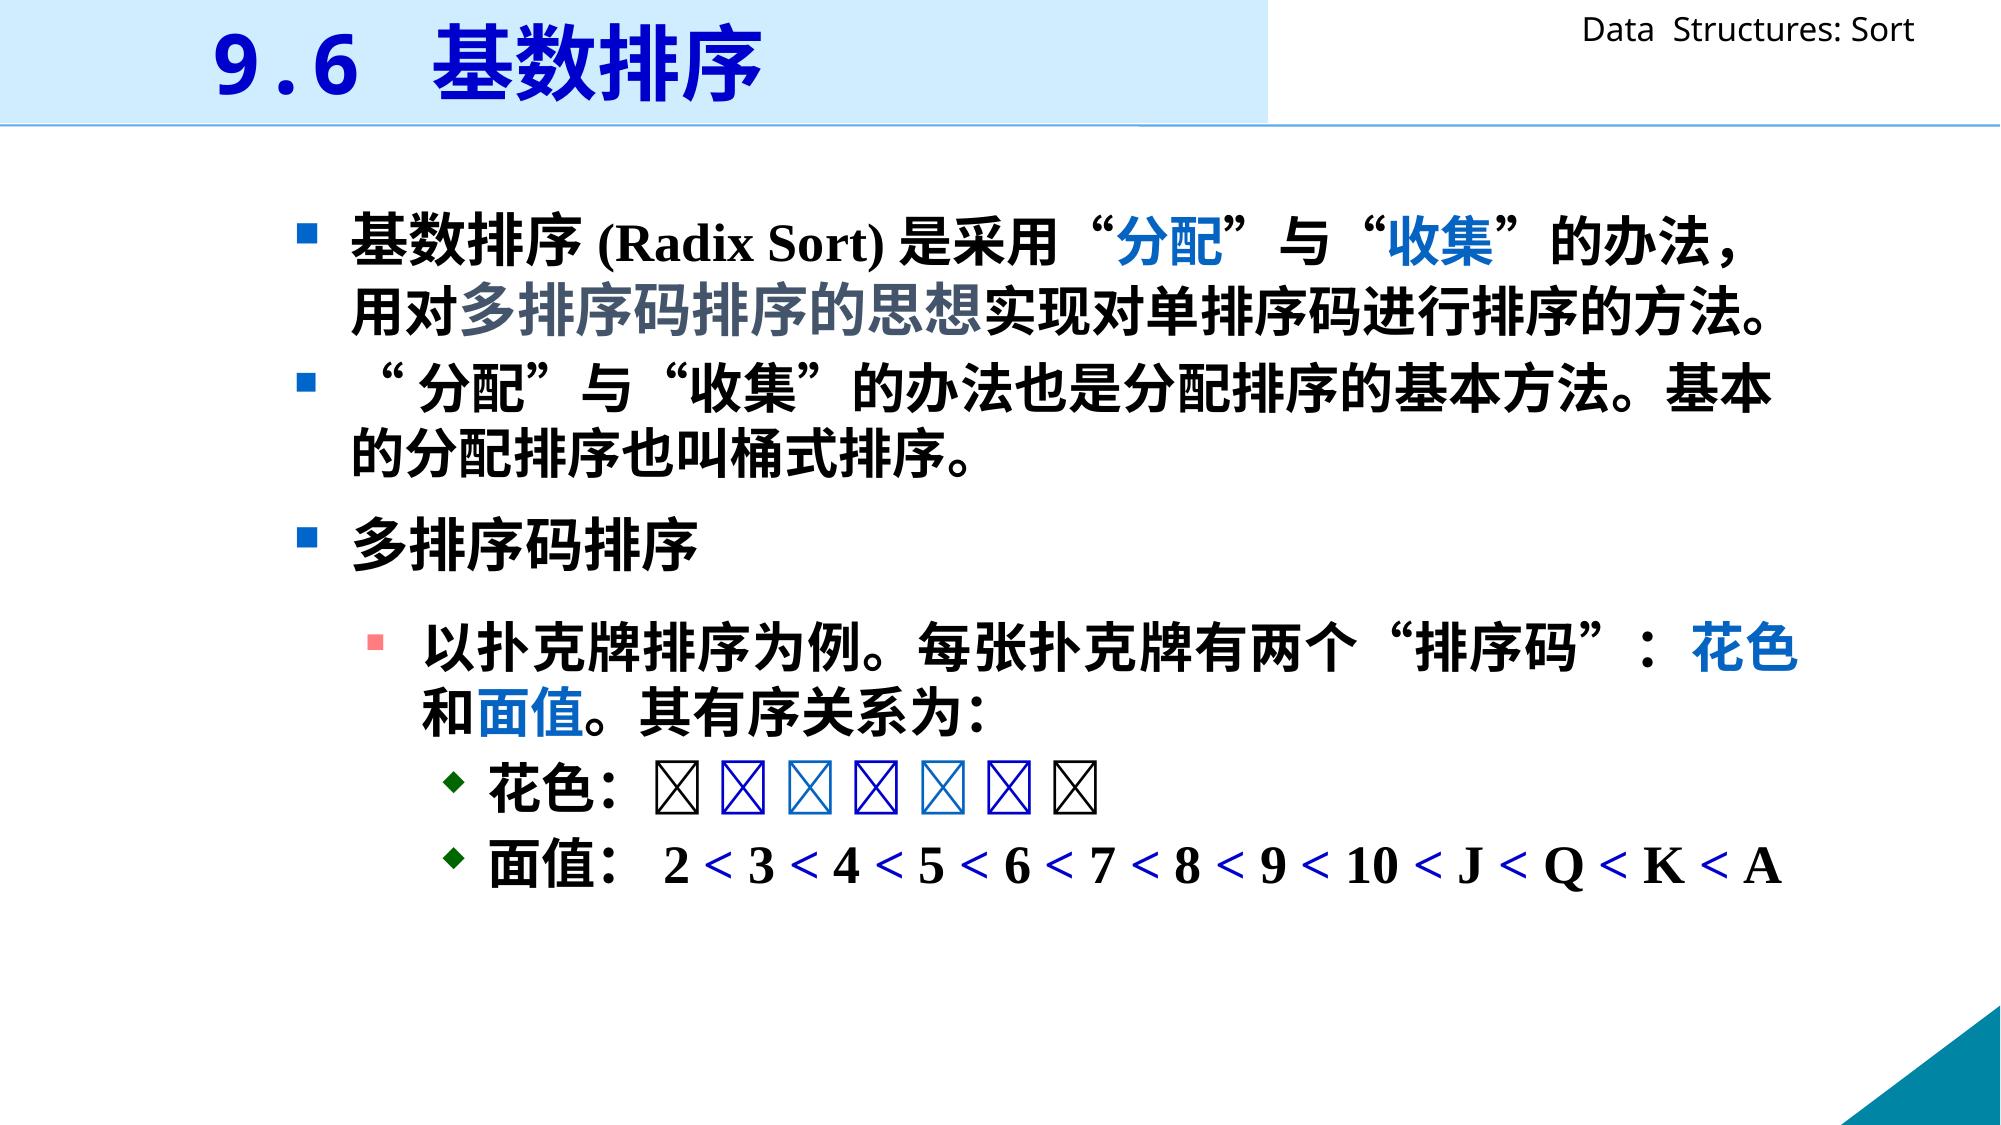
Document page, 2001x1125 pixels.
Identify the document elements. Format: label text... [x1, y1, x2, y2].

text_box 以扑克牌排序为例。每张扑克牌有两个“排序码”：花色和面值。其有序关系为： 花色：       面值：2 < 3 < 4 < 5 < 6 < 7 < 8 < 9 < 10 < J < Q < K < A [350, 605, 1816, 984]
text_box 9.6 基数排序 [196, 5, 959, 117]
text_box 基数排序(Radix Sort)是采用“分配”与“收集”的办法，用对多排序码排序的思想实现对单排序码进行排序的方法。 “分配”与“收集”的办法也是分配排序的基本方法。基本的分配排序也叫桶式排序。 多排序码排序 [279, 196, 1827, 1012]
